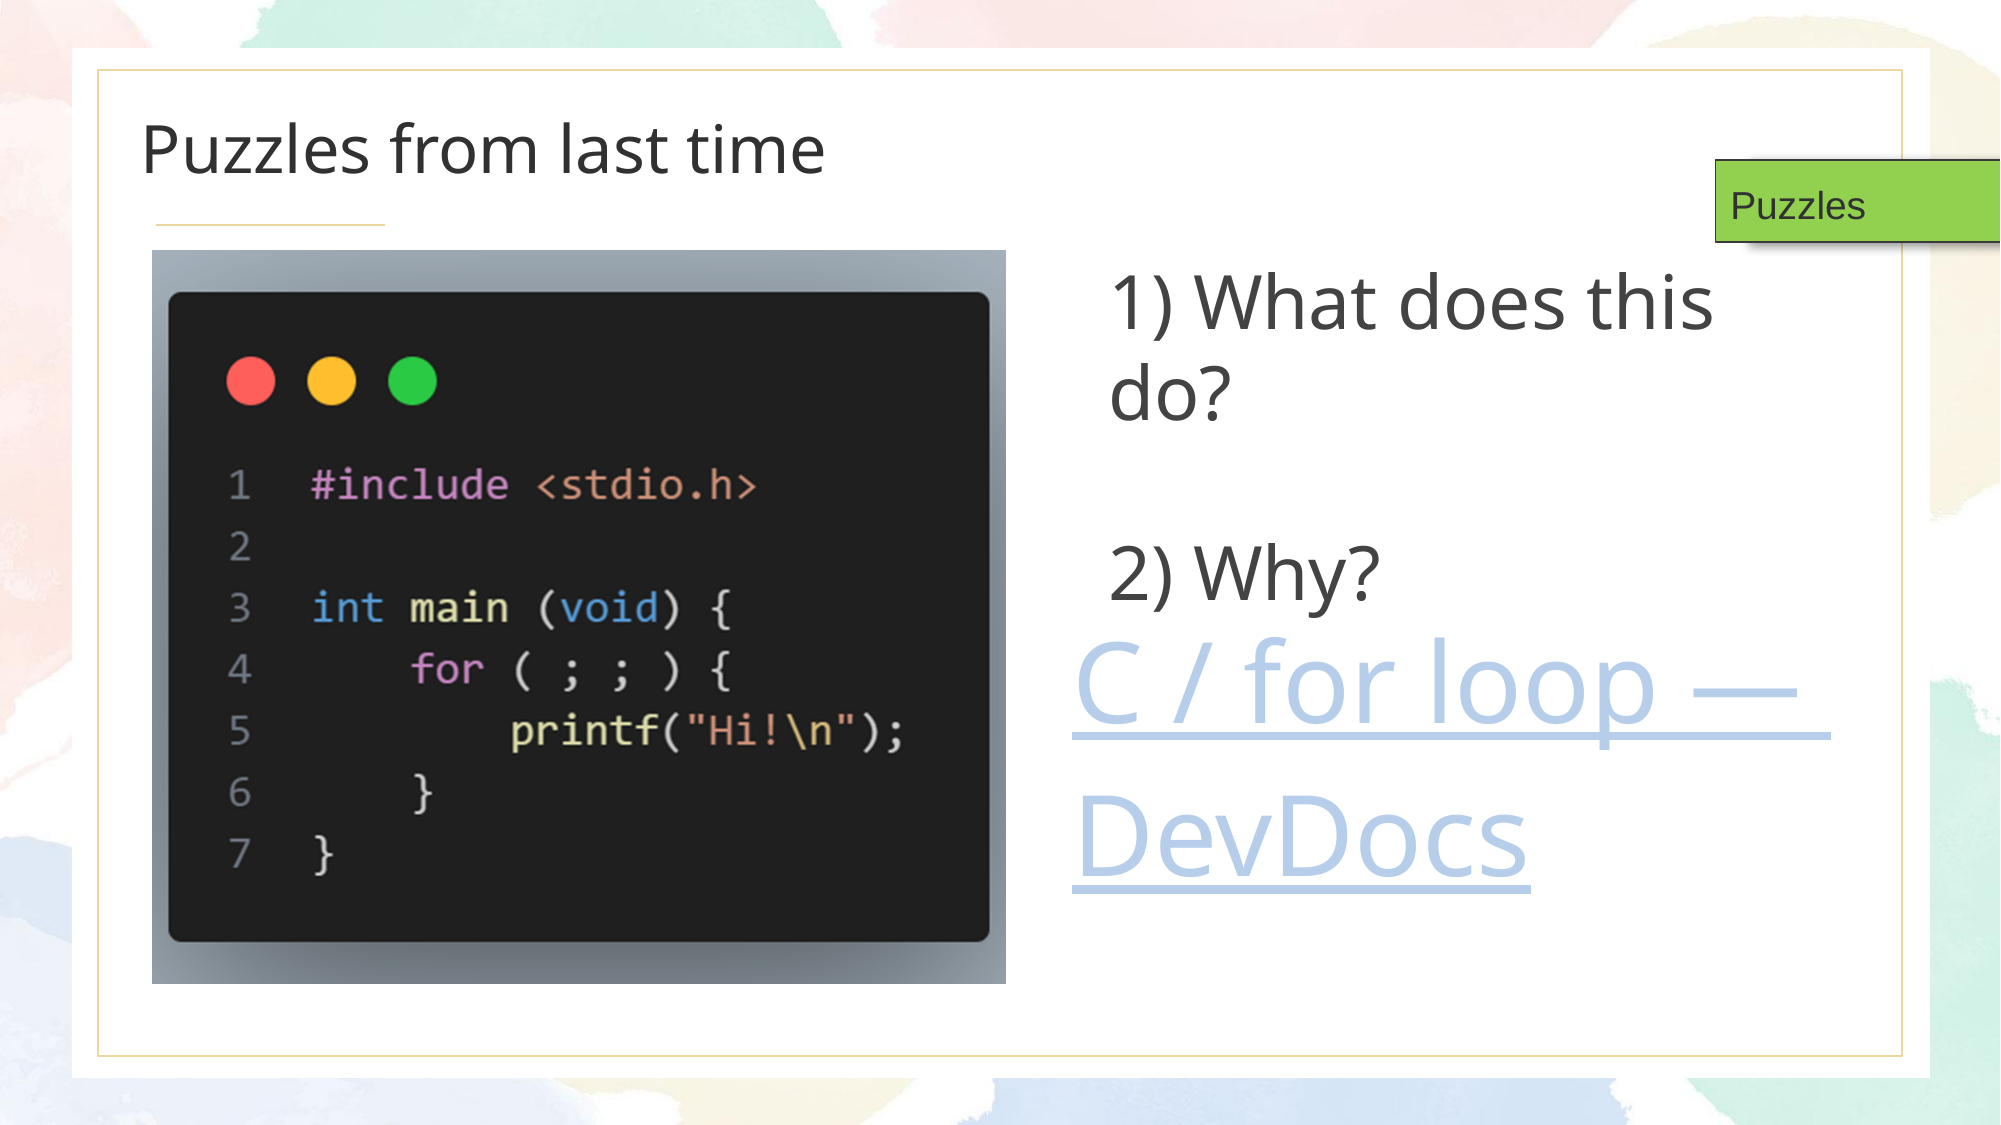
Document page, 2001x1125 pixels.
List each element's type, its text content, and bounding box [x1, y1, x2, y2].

text_box C / for loop — DevDocs [1057, 603, 1869, 925]
list Puzzles [1715, 159, 2000, 243]
title Puzzles from last time [125, 92, 1869, 218]
picture [0, 0, 2001, 1125]
list 1) What does this do? 2) Why? [1059, 239, 1867, 574]
